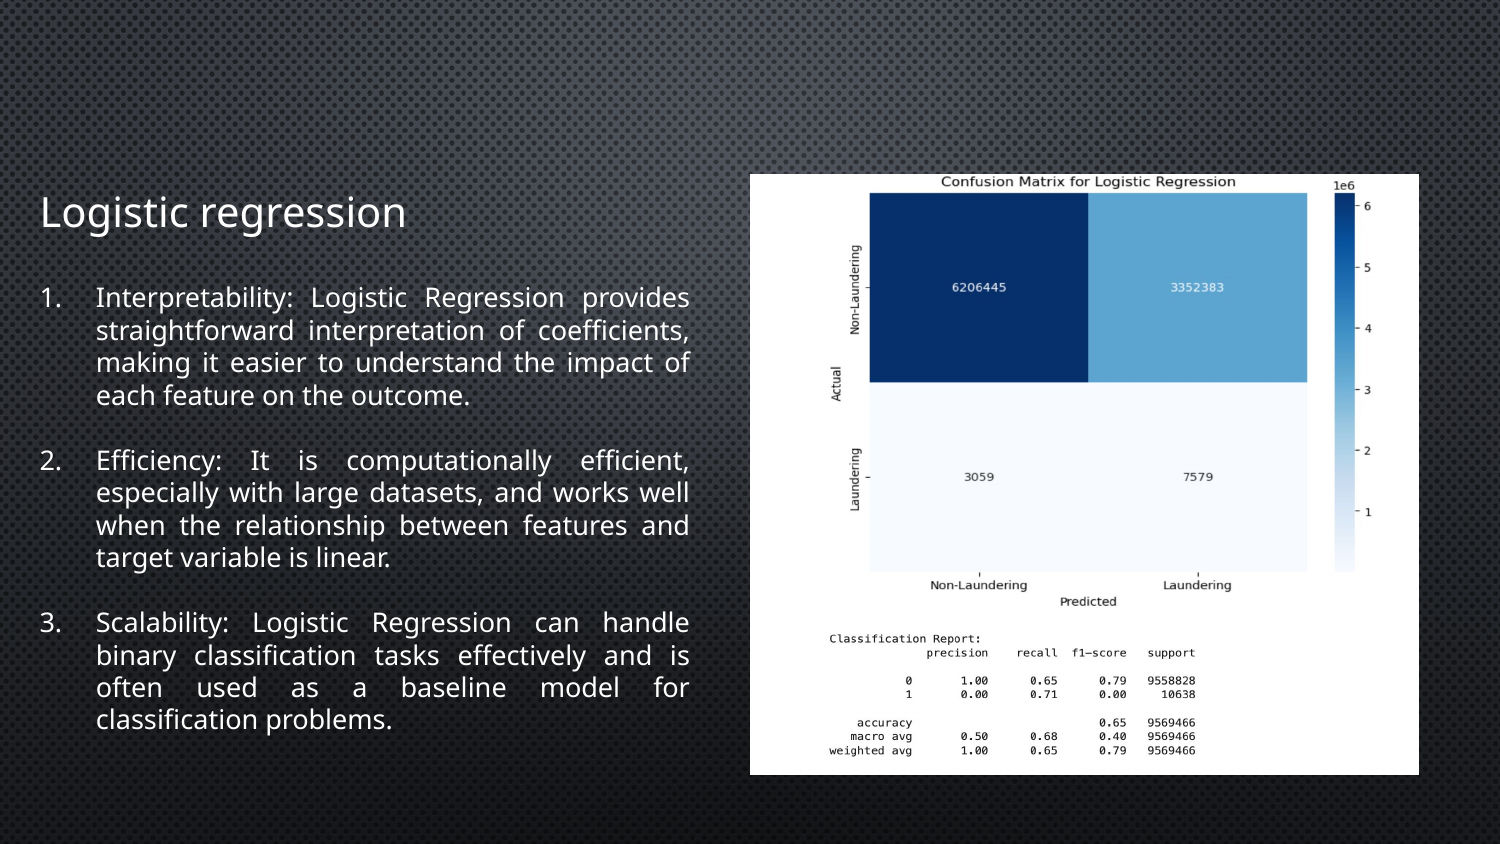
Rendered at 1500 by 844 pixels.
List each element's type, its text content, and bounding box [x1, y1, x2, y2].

picture [749, 174, 1419, 775]
text_box Logistic regression Interpretability: Logistic Regression provides straightforward interpretation of coefficients, making it easier to understand the impact of each feature on the outcome. Efficiency: It is computationally efficient, especially with large datasets, and works well when the relationship between features and target variable is linear. Scalability: Logistic Regression can handle binary classification tasks effectively and is often used as a baseline model for classification problems. [24, 128, 705, 743]
